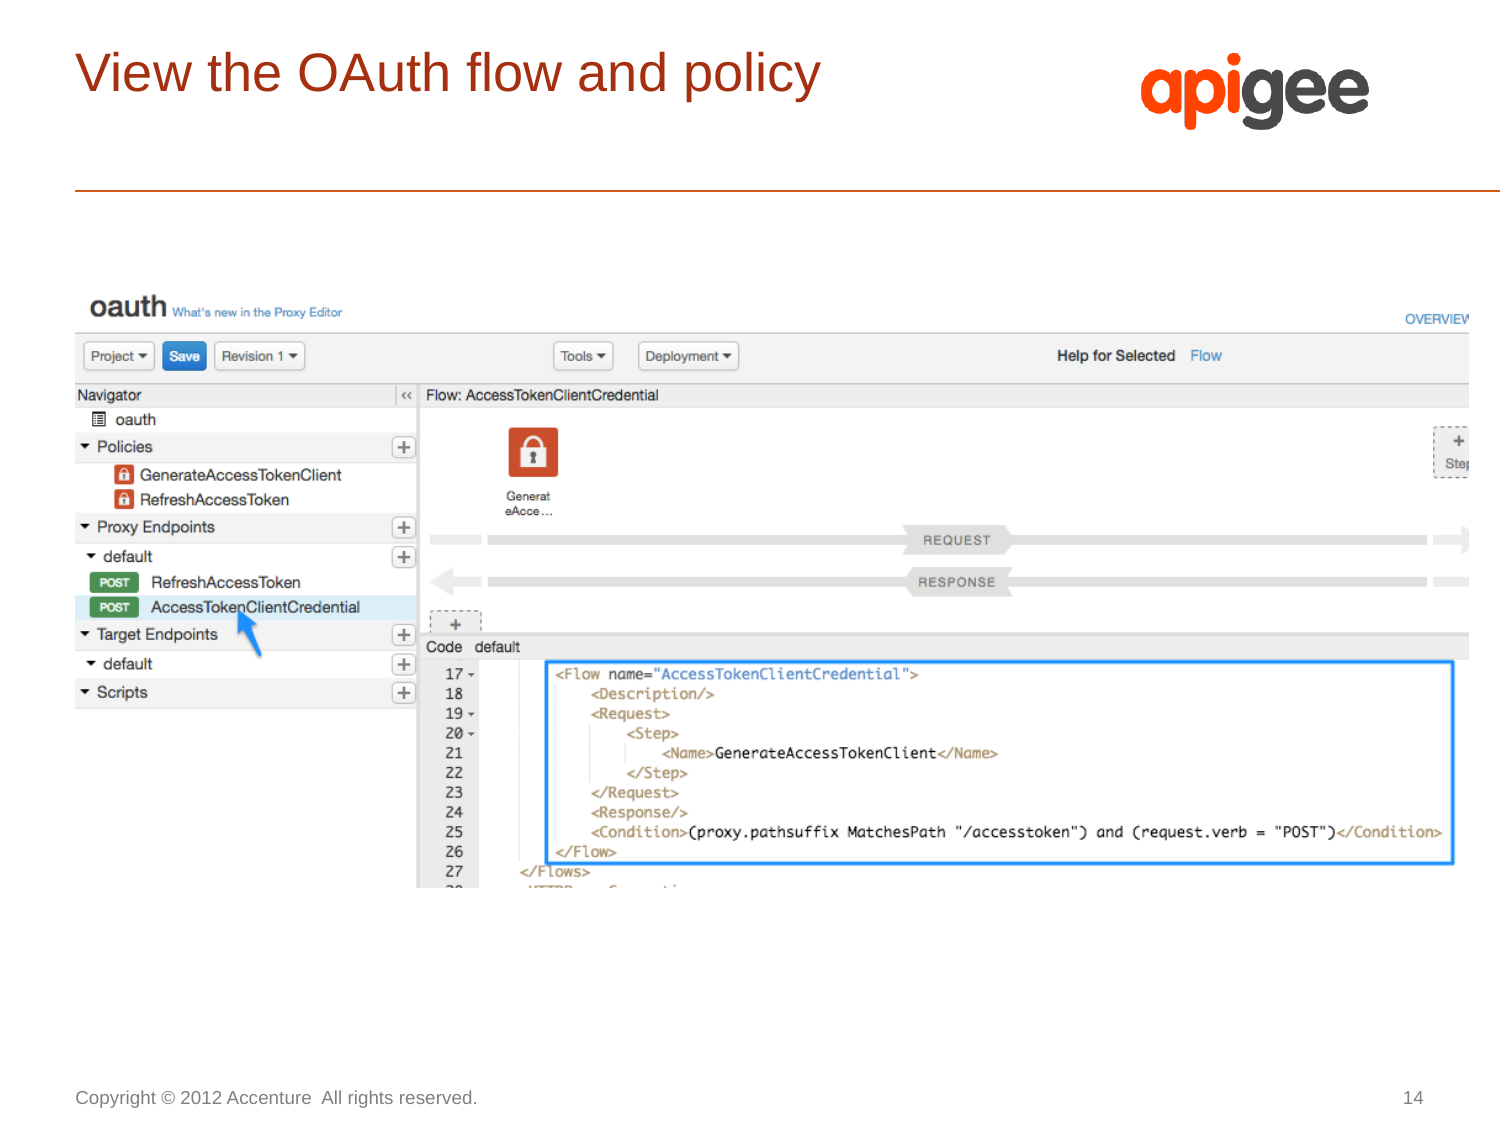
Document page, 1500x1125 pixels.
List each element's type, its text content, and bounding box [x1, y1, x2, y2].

title View the OAuth flow and policy [75, 27, 1422, 157]
picture [75, 287, 1470, 888]
